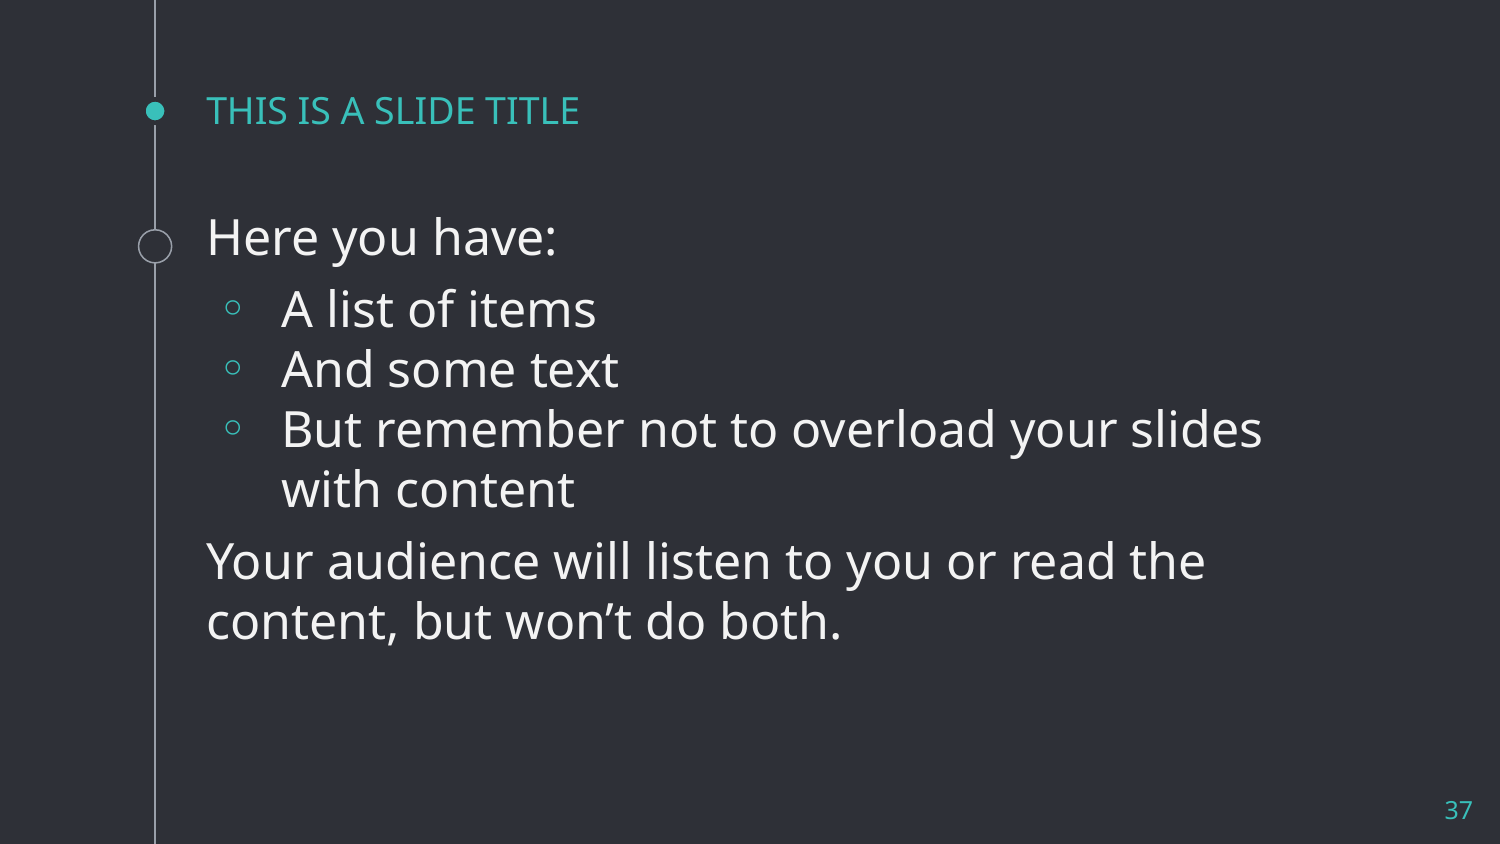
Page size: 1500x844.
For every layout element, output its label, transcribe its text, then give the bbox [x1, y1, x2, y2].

list Here you have: A list of items And some text But remember not to overload your slides with content Your audience will listen to you or read the content, but won’t do both. [191, 189, 1317, 802]
title THIS IS A SLIDE TITLE [191, 90, 1317, 147]
slide_number 37 [1398, 779, 1489, 832]
